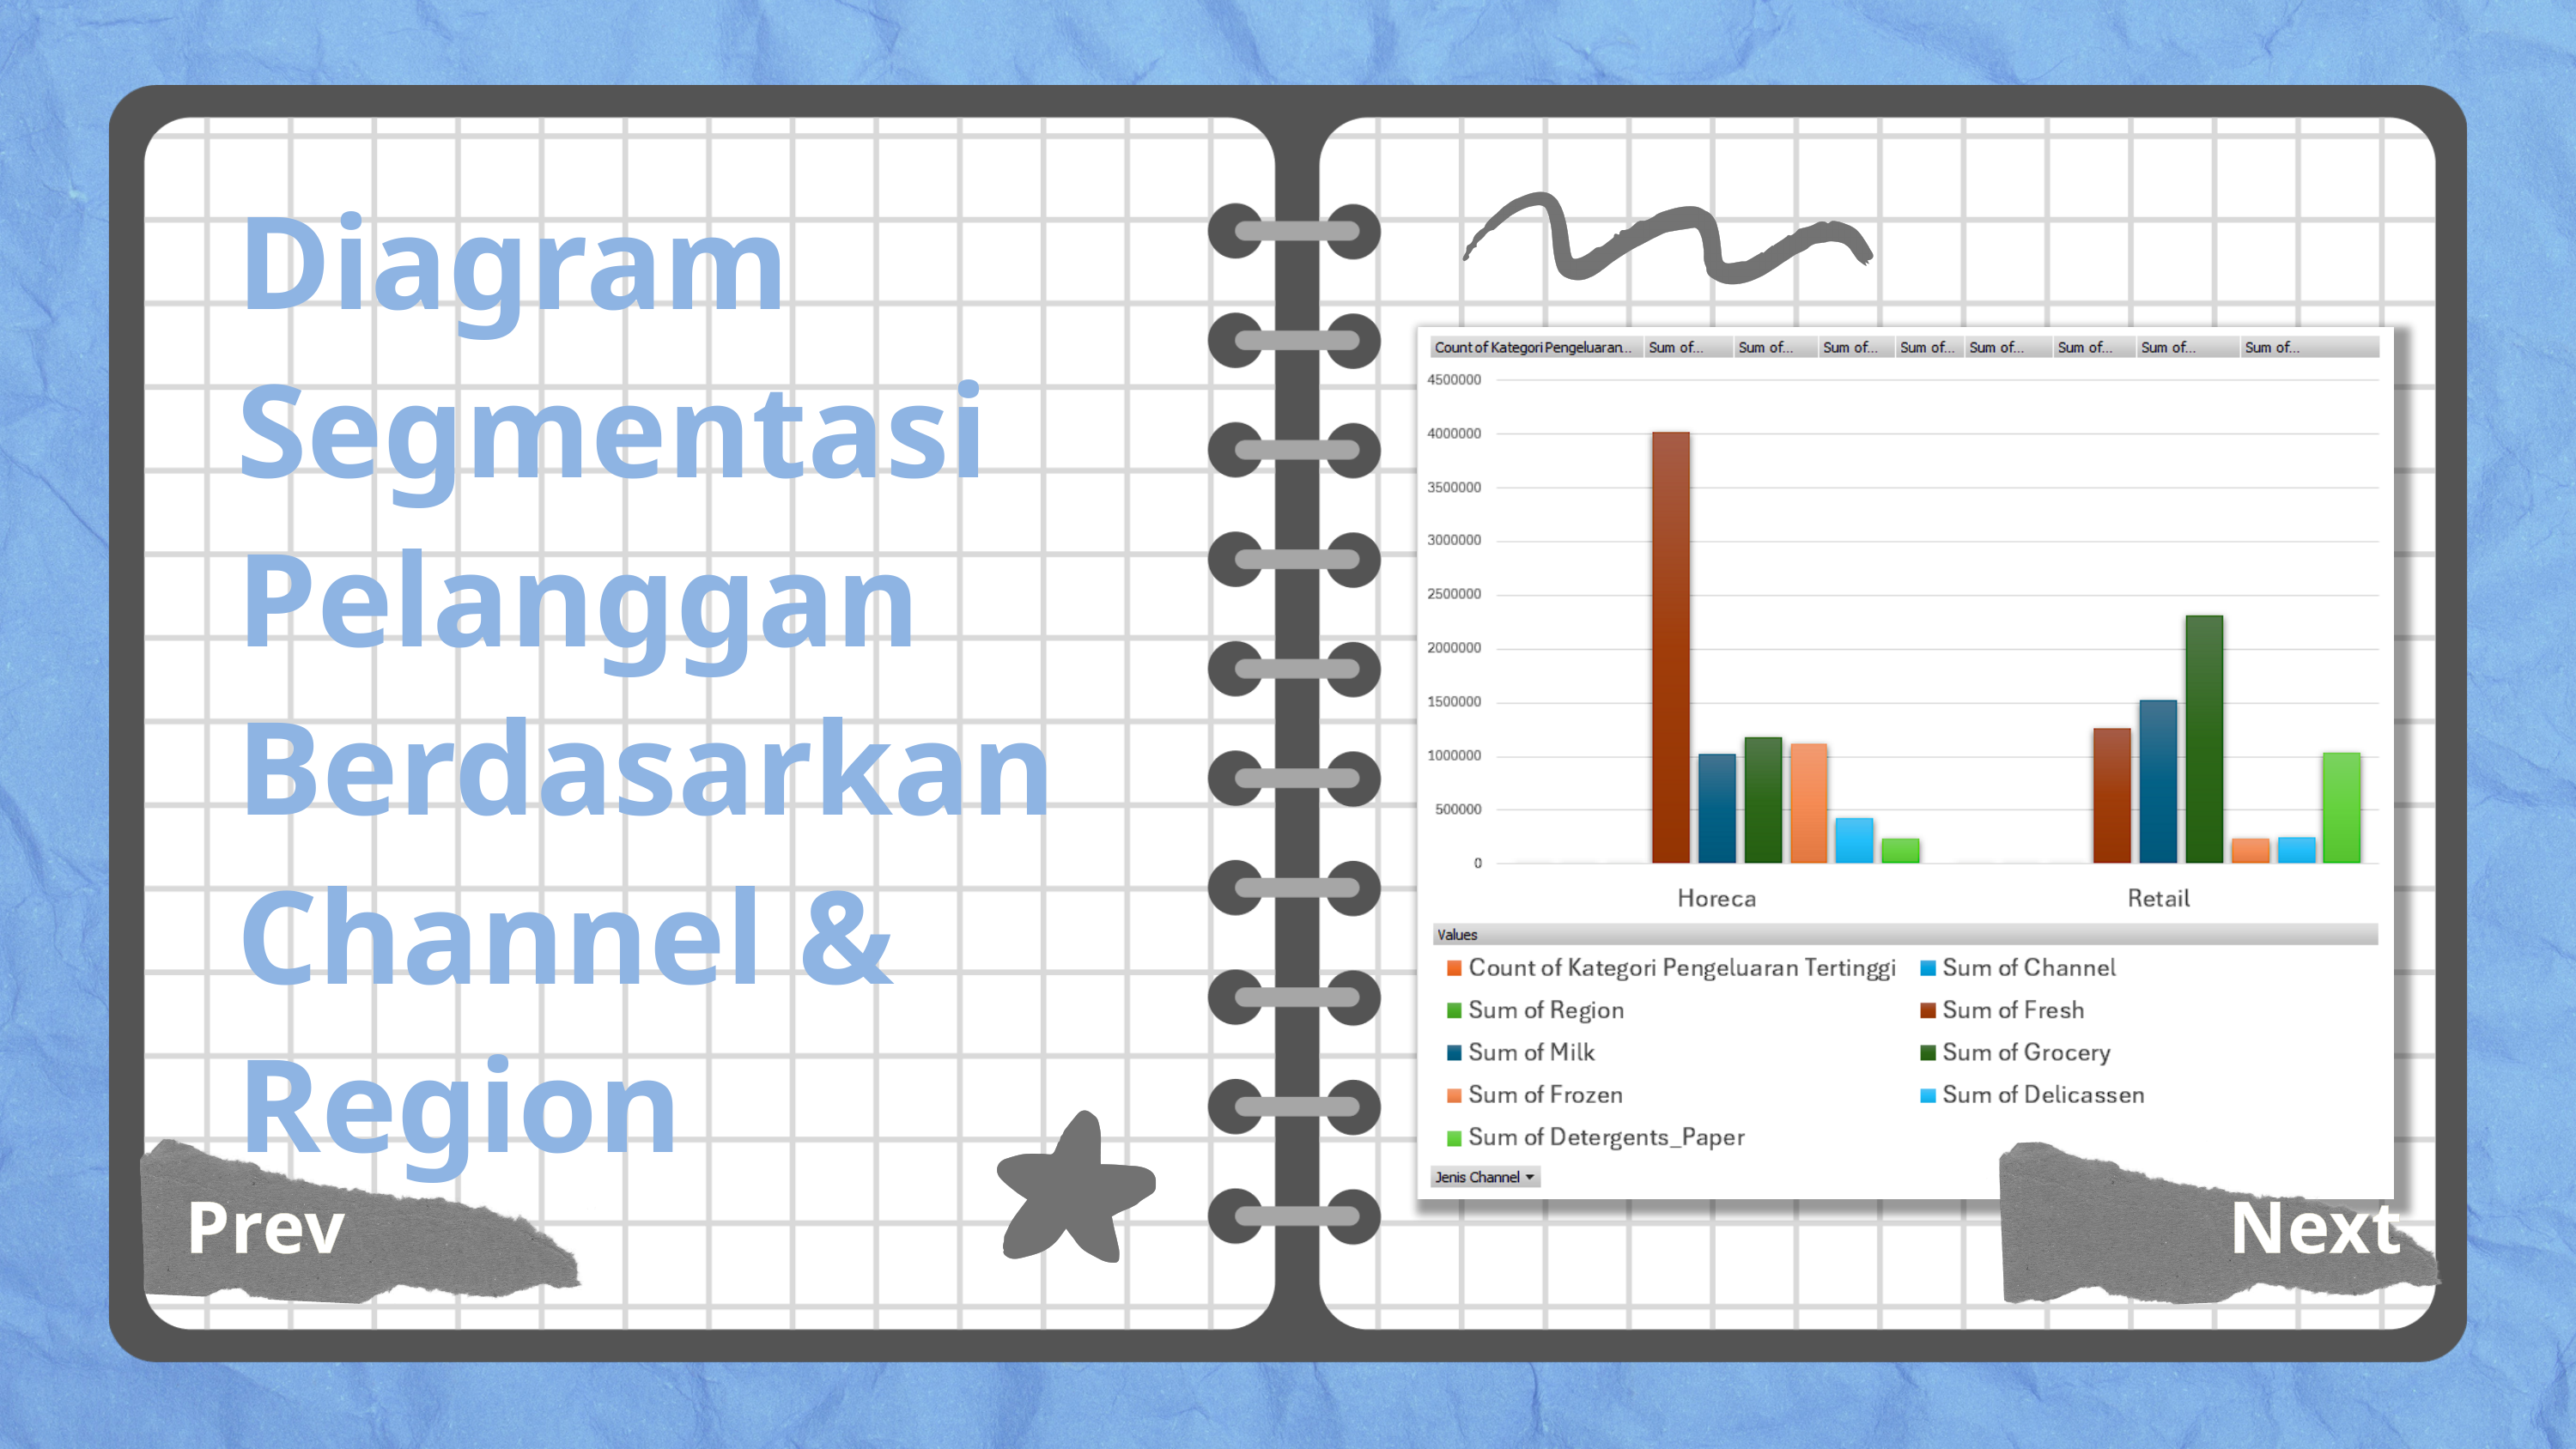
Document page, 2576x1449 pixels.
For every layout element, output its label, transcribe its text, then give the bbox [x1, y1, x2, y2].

text_box [1461, 191, 1875, 285]
text_box [0, 0, 2576, 1449]
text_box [126, 1135, 595, 1304]
picture [1416, 326, 2395, 1199]
text_box [108, 85, 2468, 1363]
text_box Diagram Segmentasi Pelanggan Berdasarkan Channel & Region [236, 166, 1352, 1179]
text_box [994, 1109, 1157, 1263]
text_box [1985, 1133, 2455, 1303]
